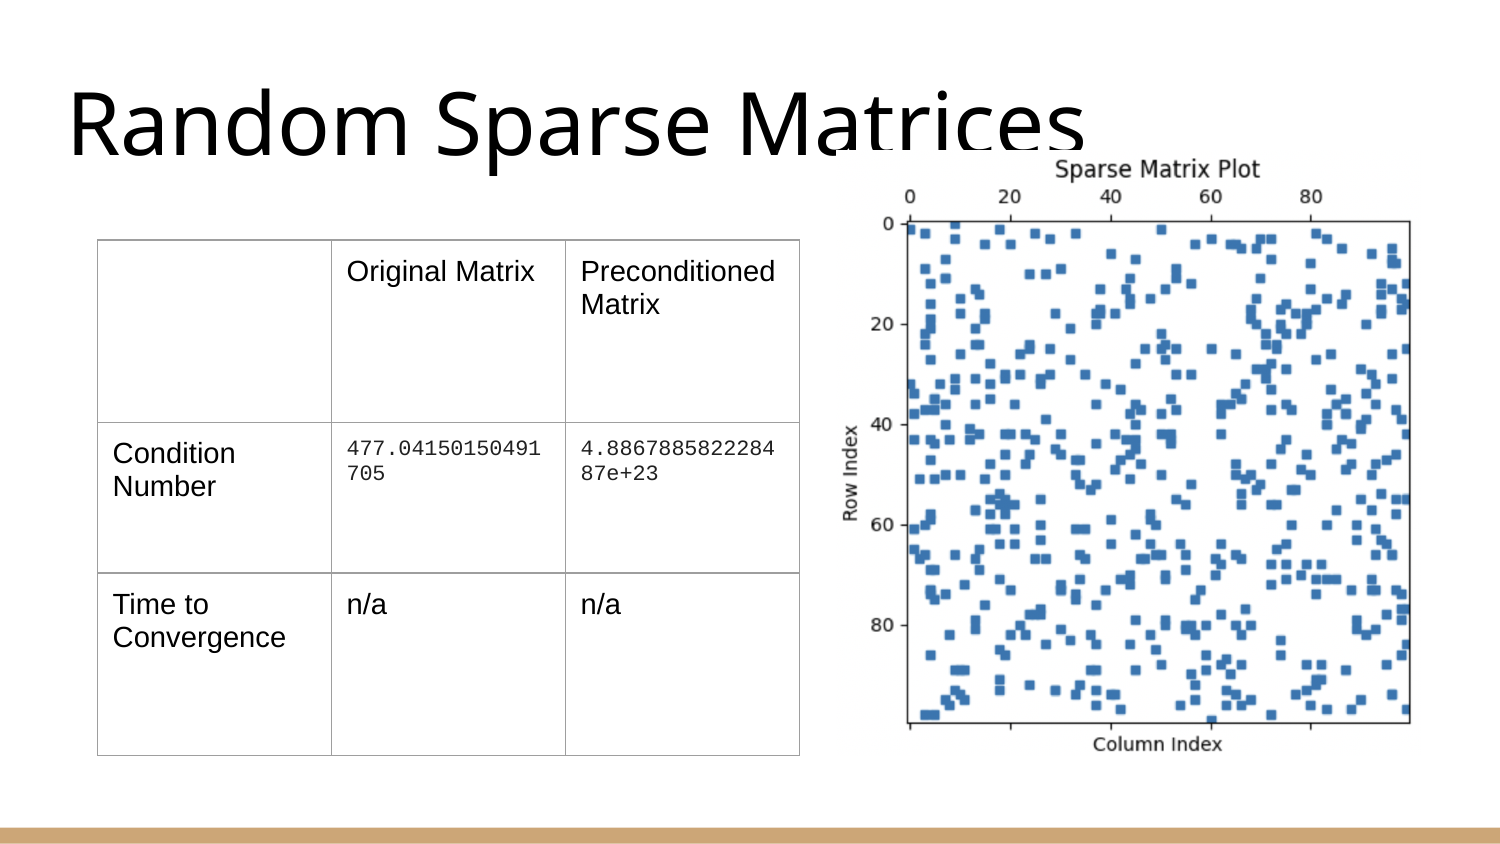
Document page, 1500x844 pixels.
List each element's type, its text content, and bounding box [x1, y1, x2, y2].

table_header [98, 241, 331, 422]
table_cell Condition Number [98, 423, 331, 572]
table_cell n/a [332, 574, 565, 755]
table_header Original Matrix [332, 241, 565, 422]
table_header Preconditioned Matrix [566, 241, 799, 422]
table_cell n/a [566, 574, 799, 755]
table_cell Time to Convergence [98, 574, 331, 755]
picture [836, 149, 1421, 756]
title Random Sparse Matrices [51, 51, 1449, 189]
table_cell 477.04150150491705 [332, 423, 565, 572]
table_cell 4.886788582228487e+23 [566, 423, 799, 572]
